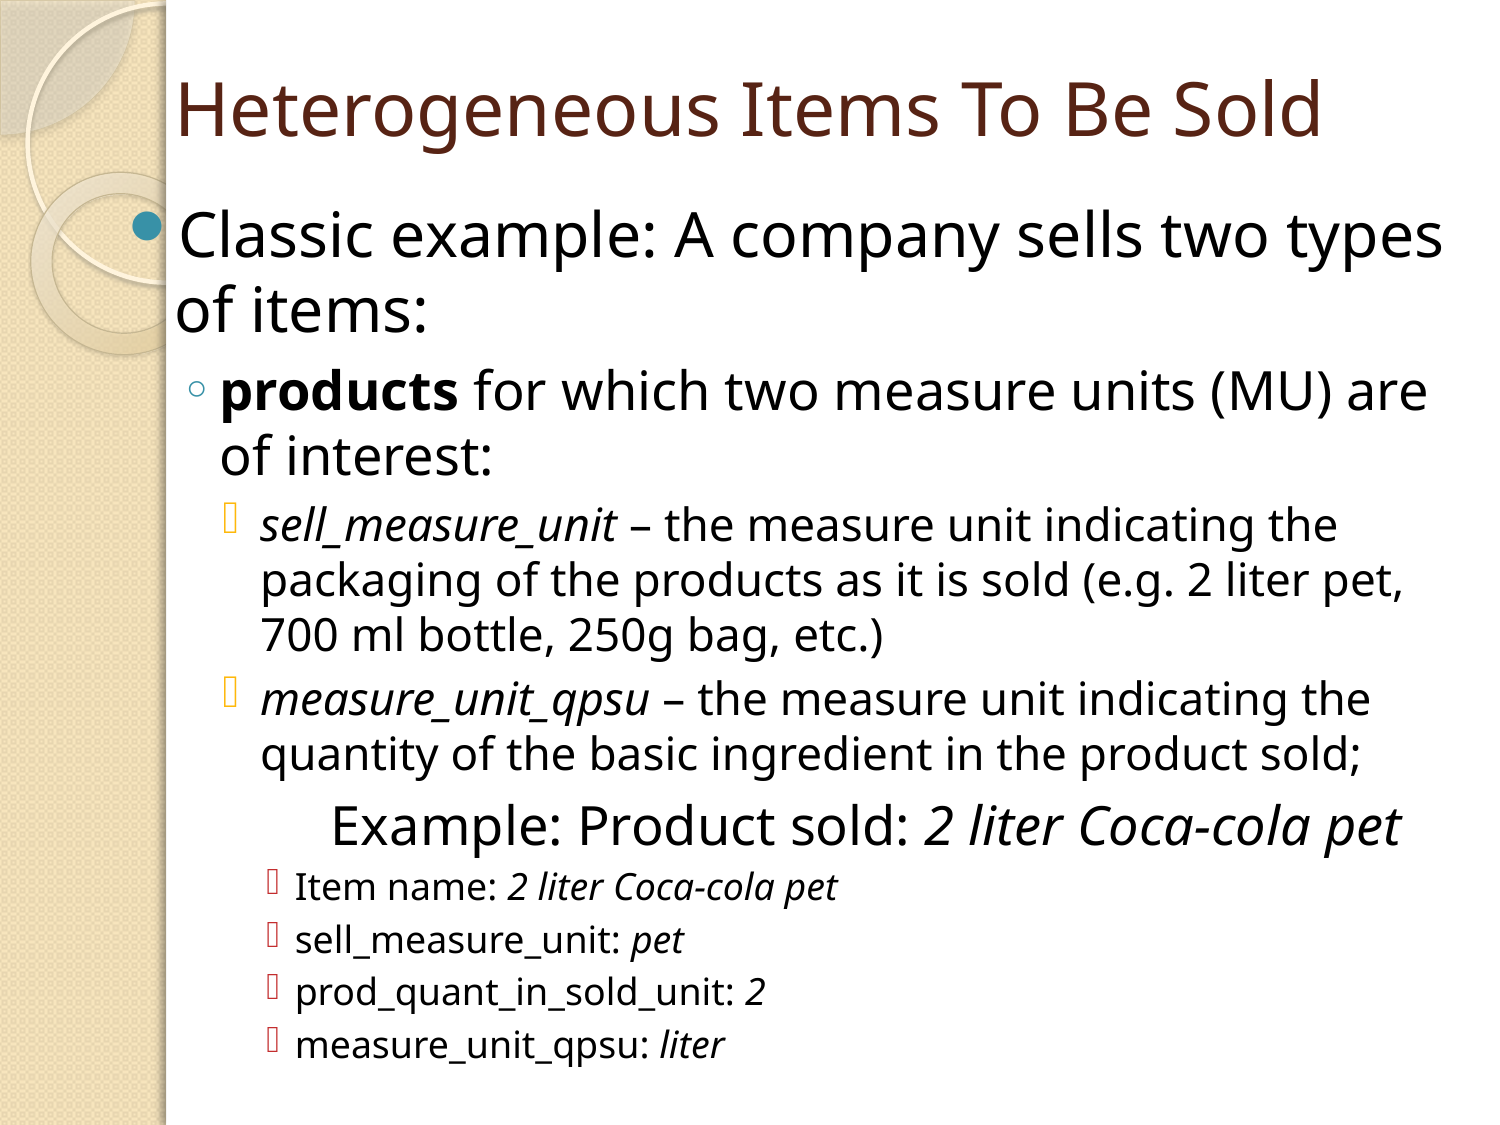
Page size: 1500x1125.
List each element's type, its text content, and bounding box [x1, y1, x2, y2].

title Heterogeneous Items To Be Sold [75, 12, 1425, 200]
list Classic example: A company sells two types of items: products for which two measure units (MU) are of interest: sell_measure_unit – the measure unit indicating the packaging of the products as it is sold (e.g. 2 liter pet, 700 ml bottle, 250g bag, etc.) measure_unit_qpsu – the measure unit indicating the quantity of the basic ingredient in the product sold; Example: Product sold: 2 liter Coca-cola pet Item name: 2 liter Coca-cola pet sell_measure_unit: pet prod_quant_in_sold_unit: 2 measure_unit_qpsu: liter [99, 187, 1488, 1125]
